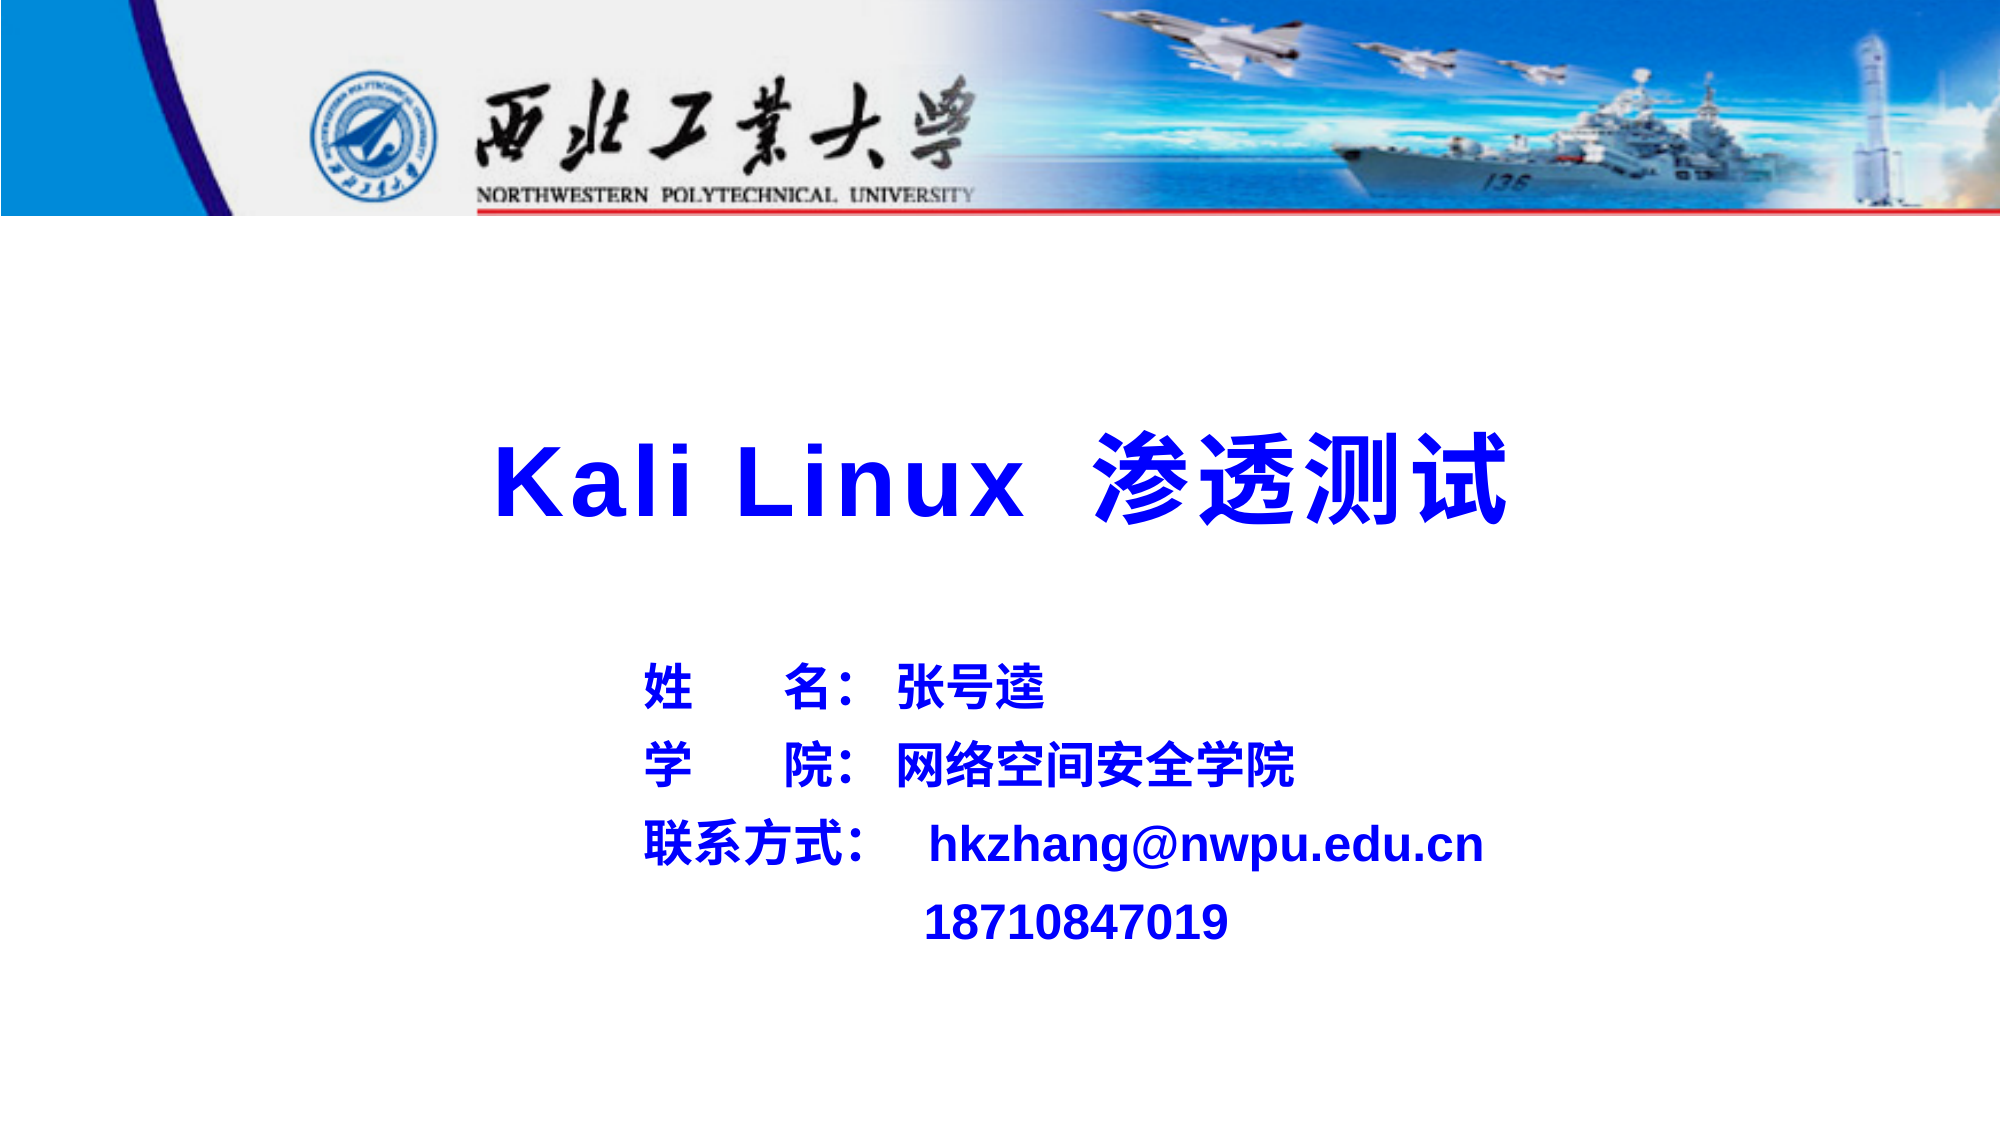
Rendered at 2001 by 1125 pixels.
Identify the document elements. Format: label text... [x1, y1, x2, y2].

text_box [1, 0, 2000, 216]
text_box 姓 名： 张号逵 学 院： 网络空间安全学院 联系方式： hkzhang@nwpu.edu.cn 18710847019 [628, 630, 1967, 957]
text_box Kali Linux 渗透测试 [35, 348, 1967, 544]
